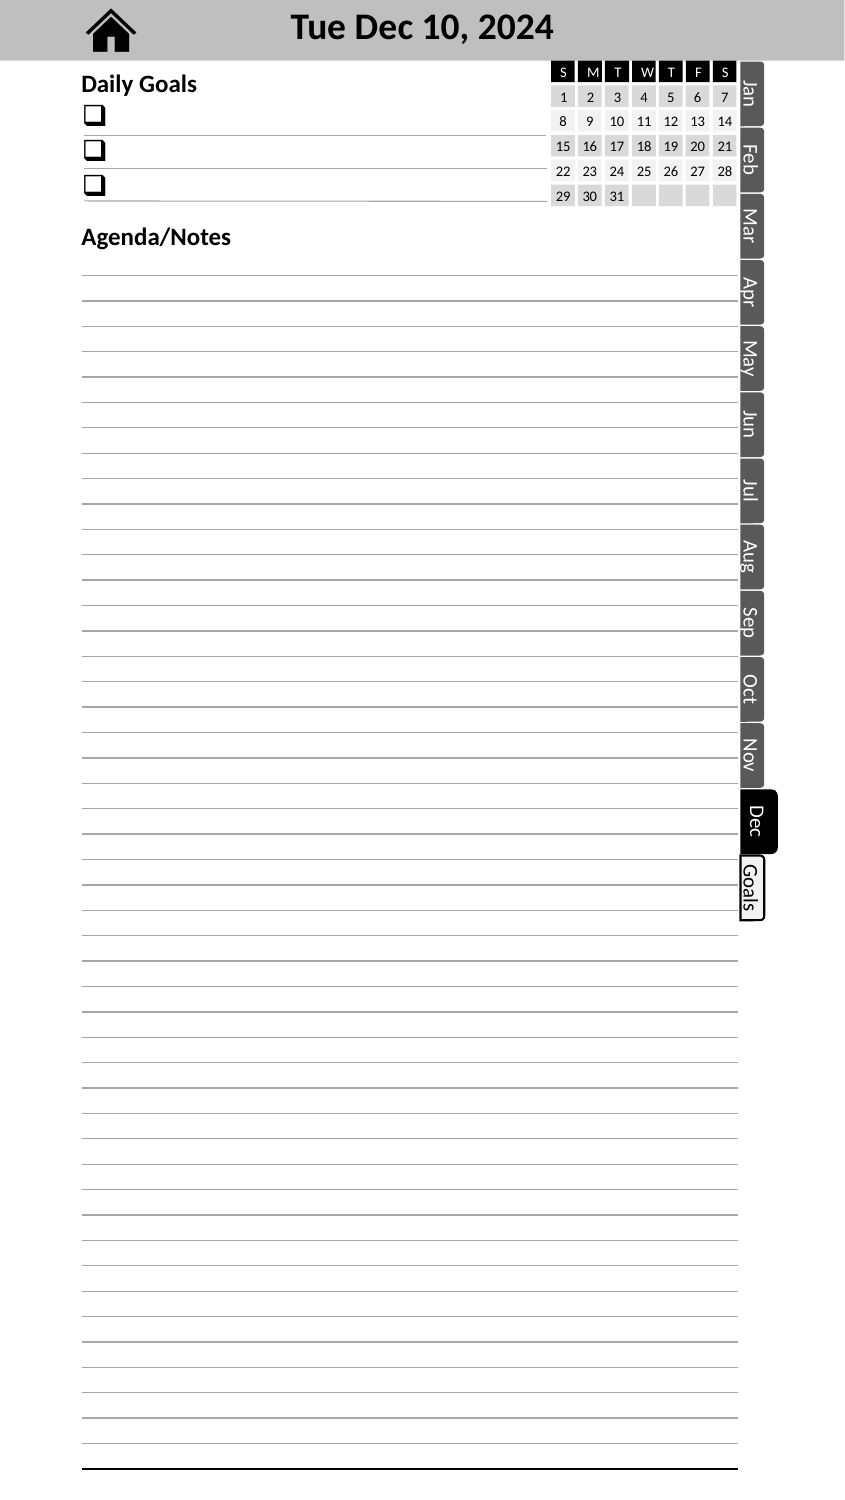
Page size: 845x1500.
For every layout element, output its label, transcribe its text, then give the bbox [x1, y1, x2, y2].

picture [82, 1, 140, 59]
list Tue Dec 10, 2024 [190, 0, 655, 61]
